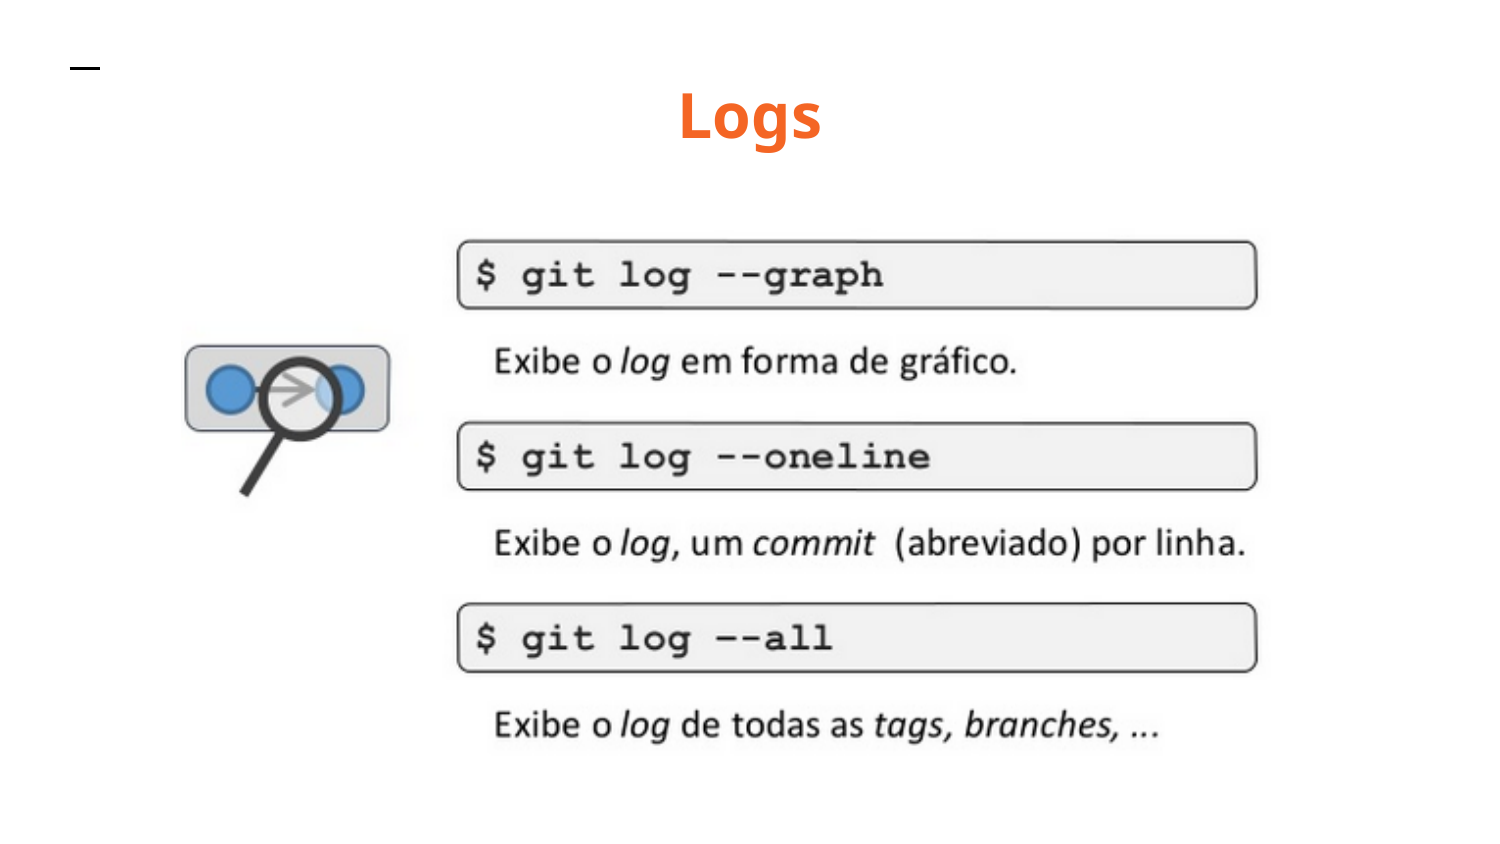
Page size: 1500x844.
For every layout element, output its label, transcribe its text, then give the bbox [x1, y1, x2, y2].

picture [180, 173, 1320, 805]
list Logs [46, 50, 1454, 174]
